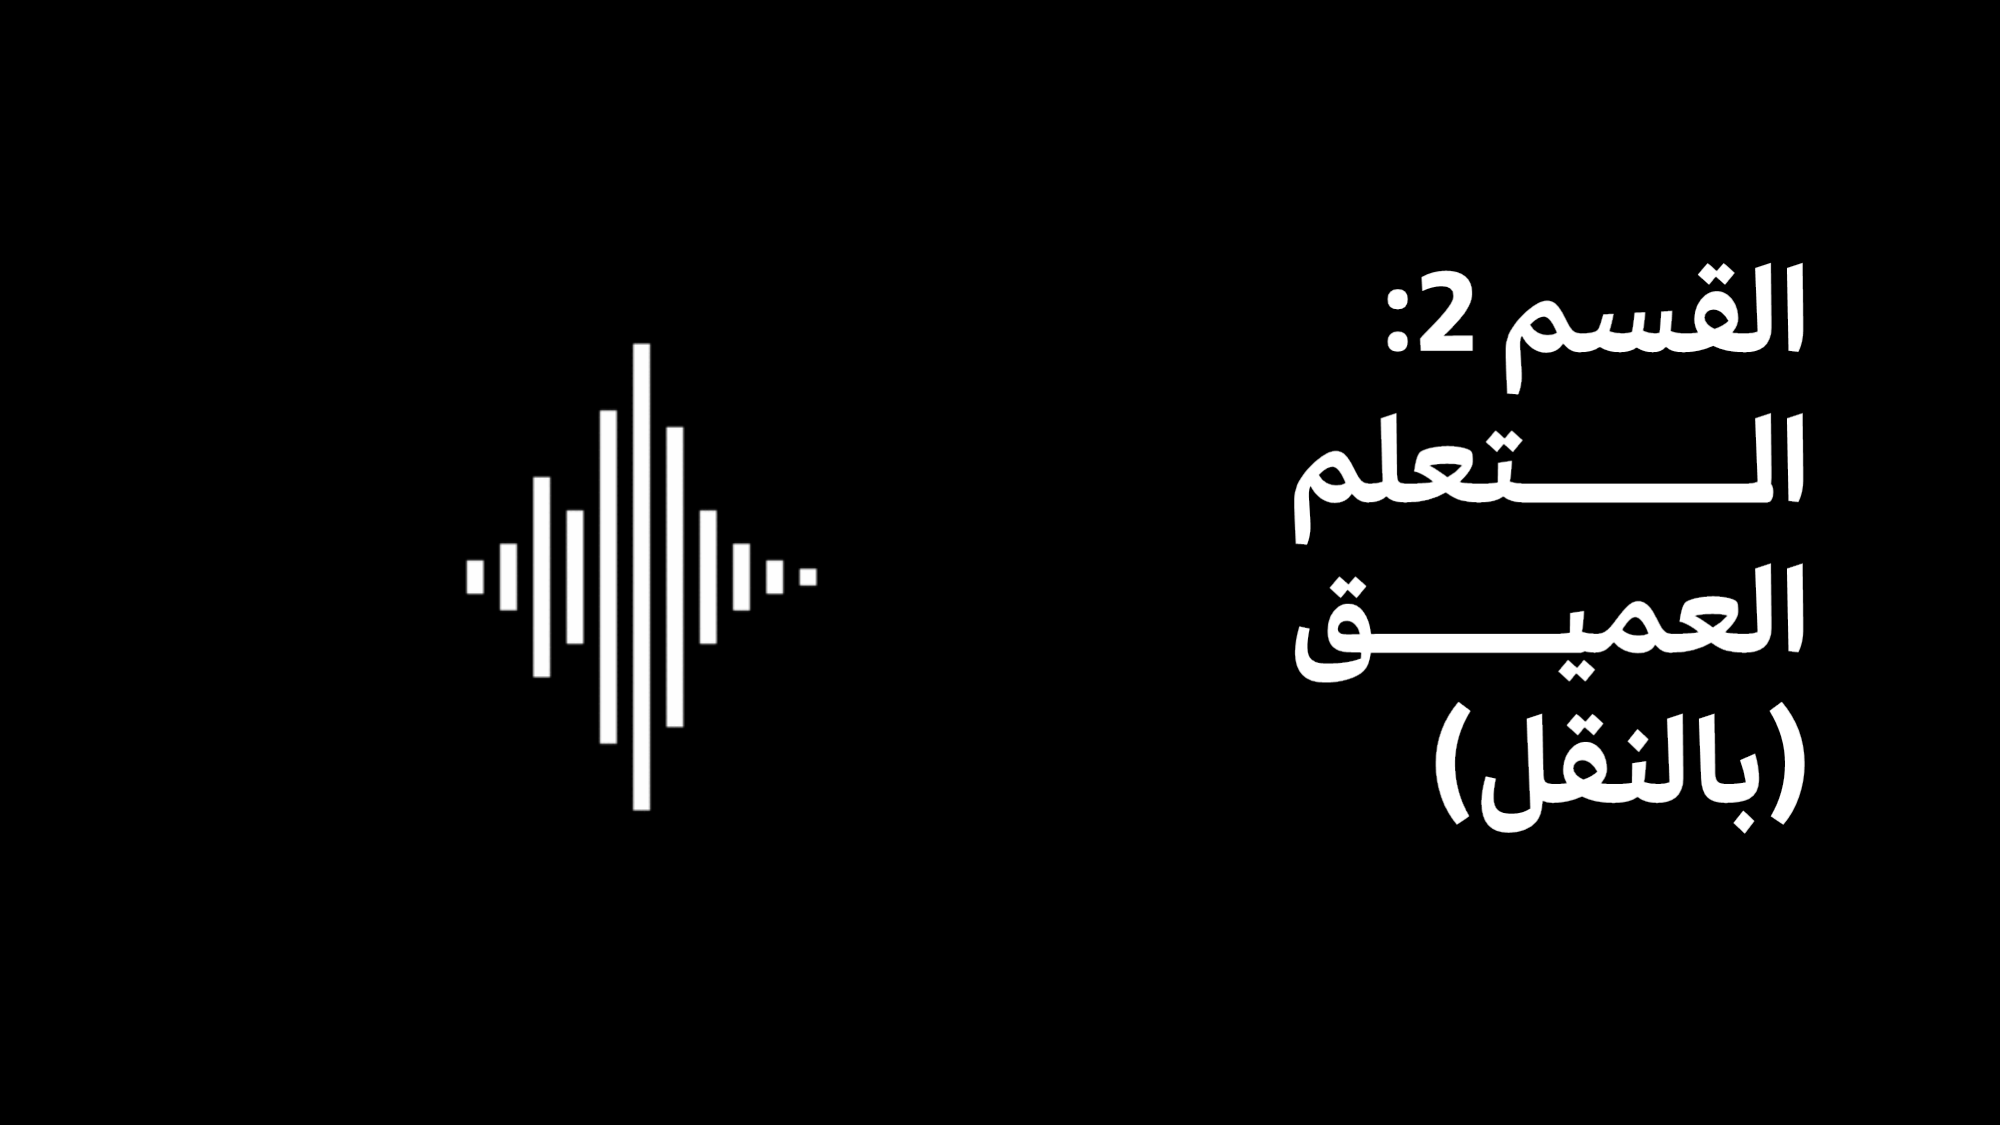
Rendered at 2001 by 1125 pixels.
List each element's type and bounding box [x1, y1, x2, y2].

picture [1191, 205, 1886, 920]
picture [114, 251, 1146, 891]
